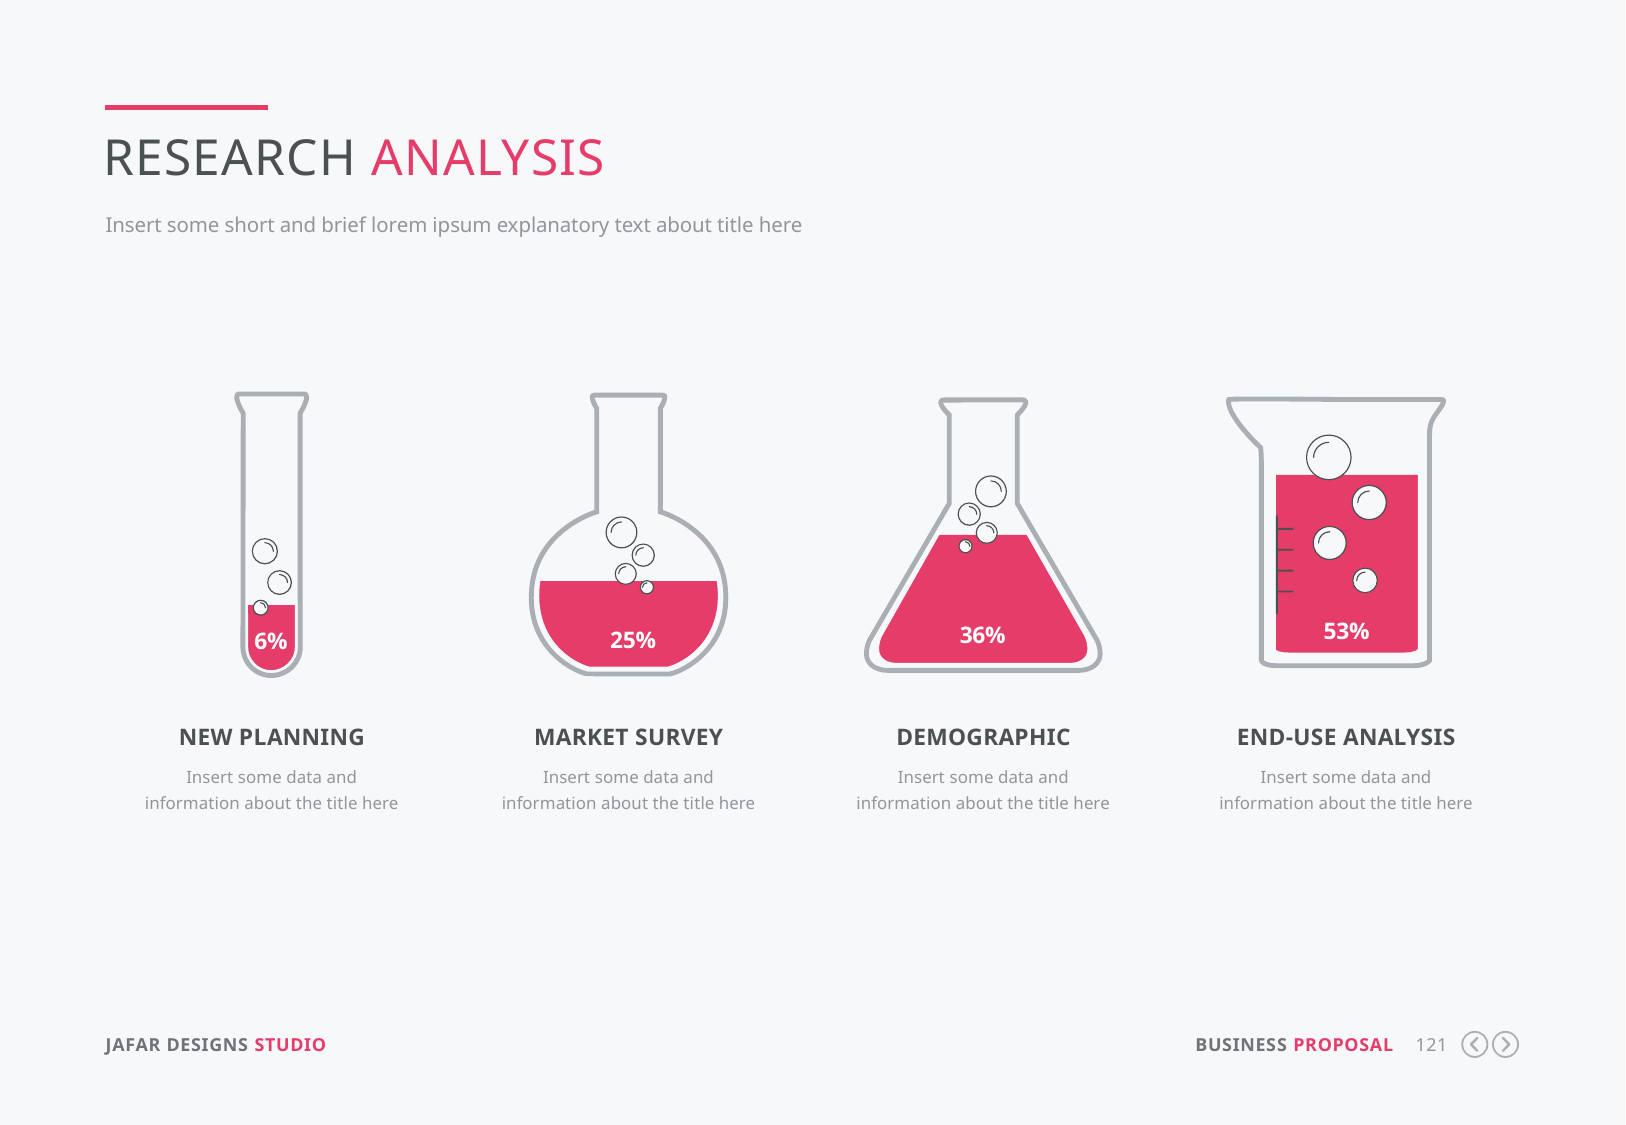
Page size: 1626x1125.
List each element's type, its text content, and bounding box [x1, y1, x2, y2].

list Research analysis [103, 125, 1518, 188]
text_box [520, 386, 737, 683]
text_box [1213, 723, 1479, 814]
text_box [496, 723, 762, 814]
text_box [1220, 387, 1456, 683]
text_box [139, 723, 405, 814]
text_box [850, 723, 1116, 814]
list Insert some short and brief lorem ipsum explanatory text about title here [105, 209, 1519, 241]
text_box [851, 386, 1116, 683]
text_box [225, 386, 318, 683]
